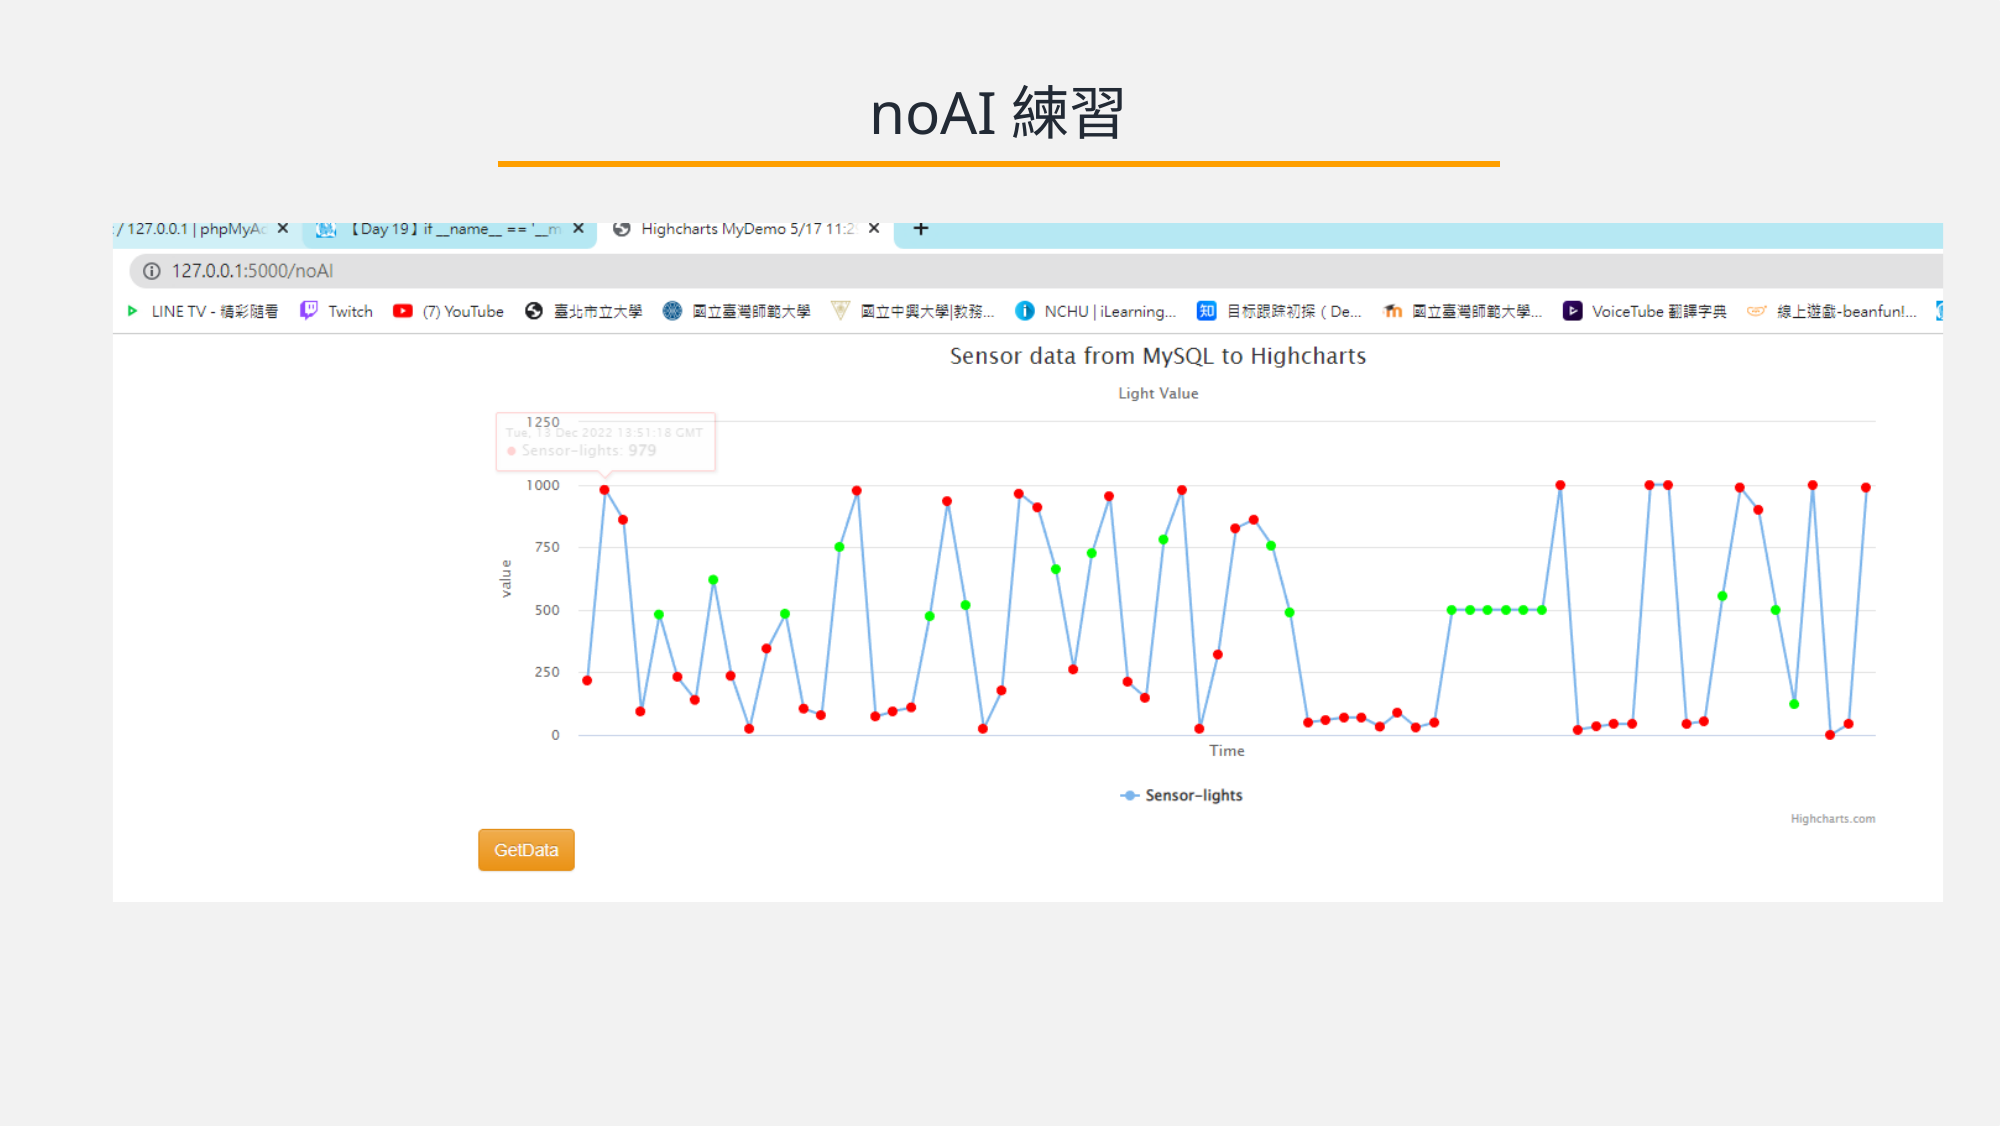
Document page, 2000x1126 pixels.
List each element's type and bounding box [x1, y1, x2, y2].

picture [112, 223, 1944, 903]
text_box [497, 75, 1501, 165]
